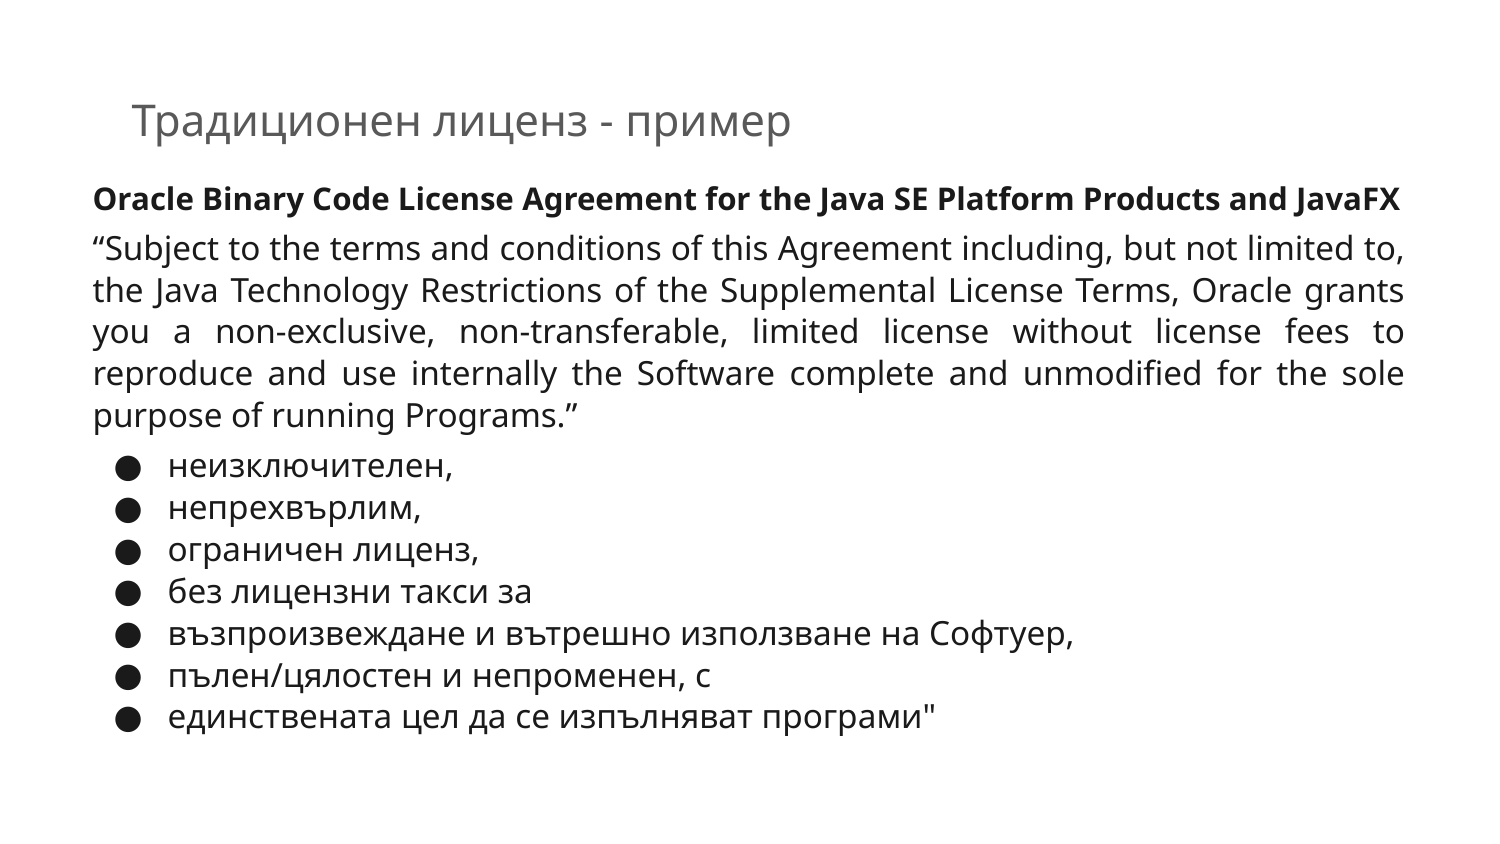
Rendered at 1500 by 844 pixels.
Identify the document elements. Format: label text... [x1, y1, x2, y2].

title Традиционен лиценз - пример [118, 47, 1411, 189]
list Oracle Binary Code License Agreement for the Java SE Platform Products and JavaFX “Subject to the terms and conditions of this Agreement including, but not limited to, the Java Technology Restrictions of the Supplemental License Terms, Oracle grants you a non-exclusive, non-transferable, limited license without license fees to reproduce and use internally the Software complete and unmodified for the sole purpose of running Programs.” неизключителен, непрехвърлим, ограничен лиценз, без лицензни такси за възпроизвеждане и вътрешно използване на Софтуер, пълен/цялостен и непроменен, с единствената цел да се изпълняват програми" [79, 170, 1421, 798]
